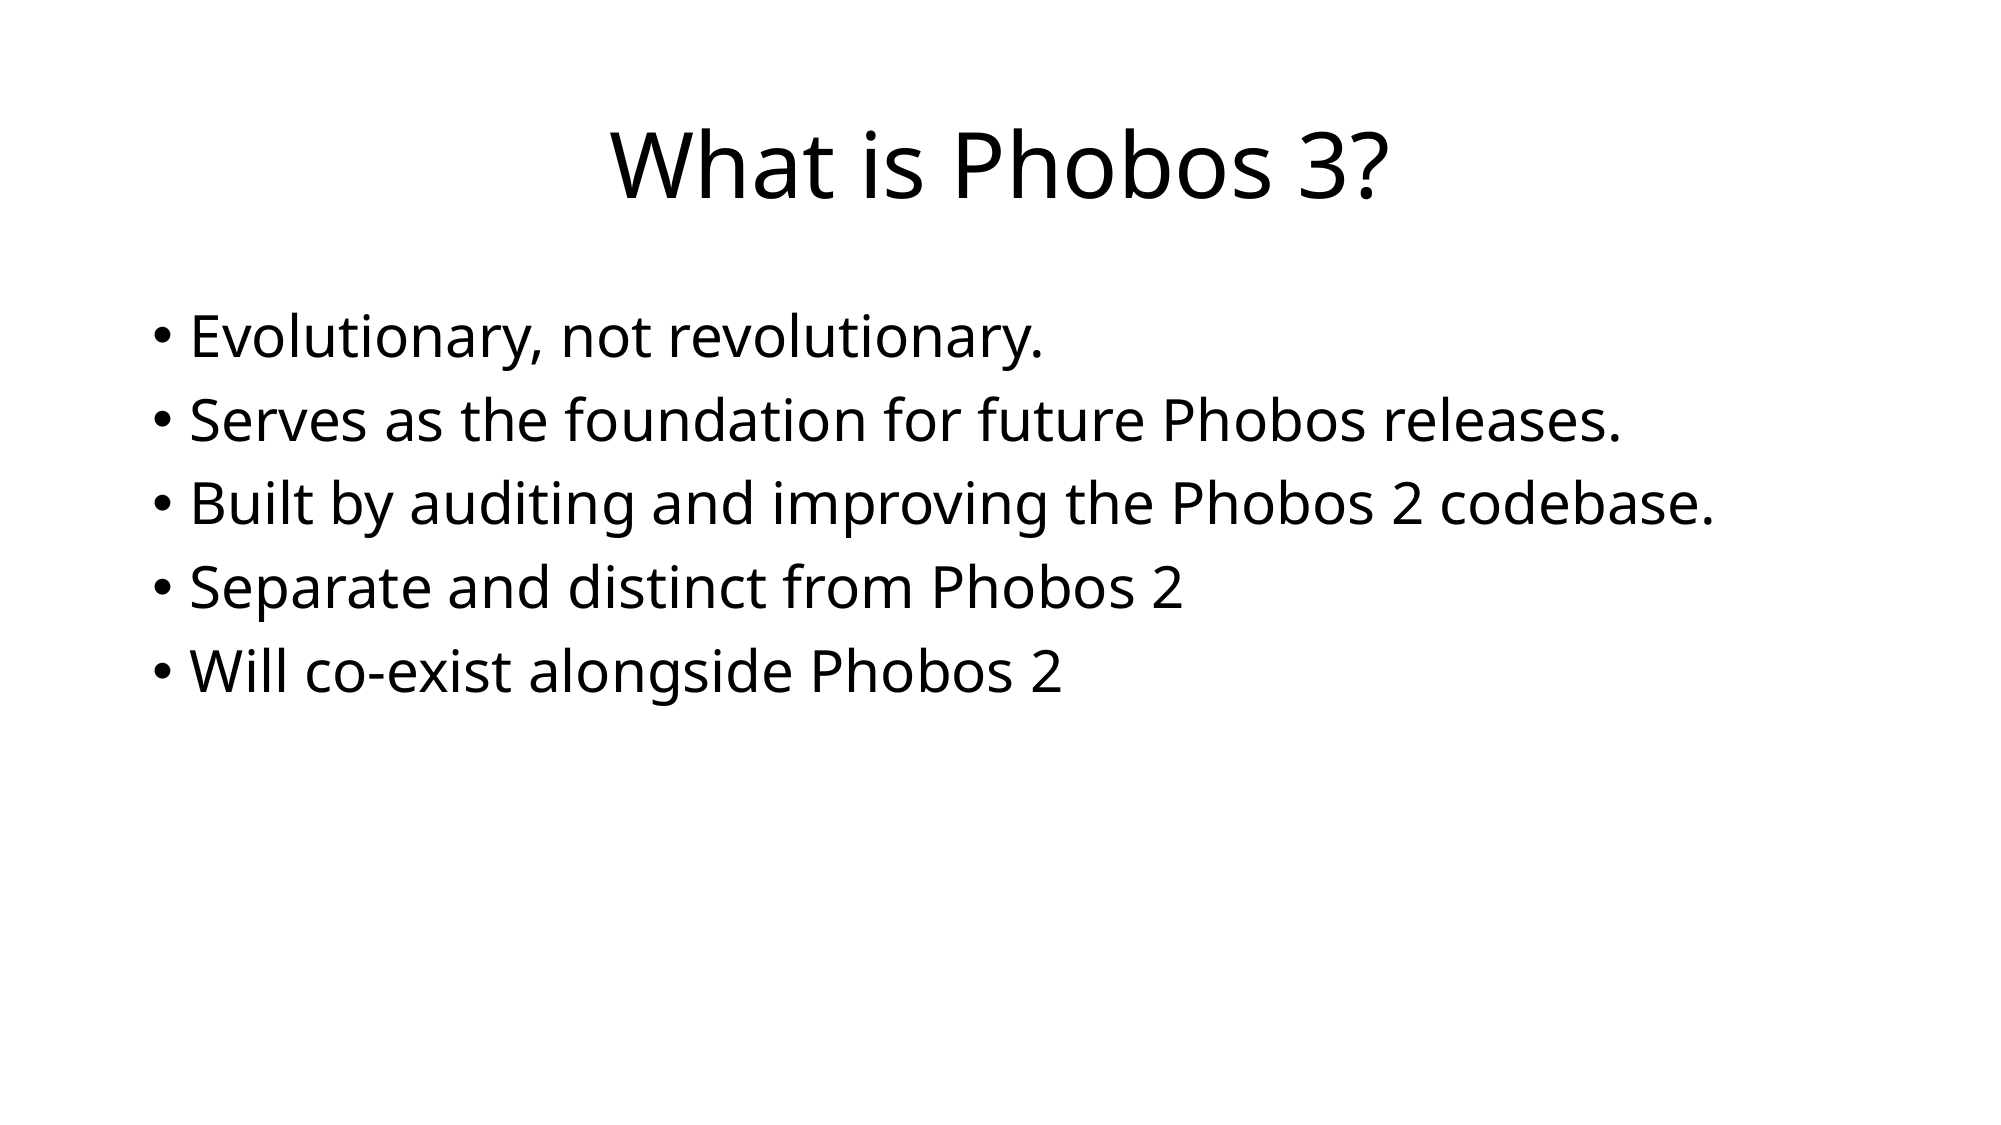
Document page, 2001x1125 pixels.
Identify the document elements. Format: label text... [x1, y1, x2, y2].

title What is Phobos 3? [137, 59, 1863, 278]
list Evolutionary, not revolutionary. Serves as the foundation for future Phobos releases. Built by auditing and improving the Phobos 2 codebase. Separate and distinct from Phobos 2 Will co-exist alongside Phobos 2 [137, 299, 1863, 1014]
